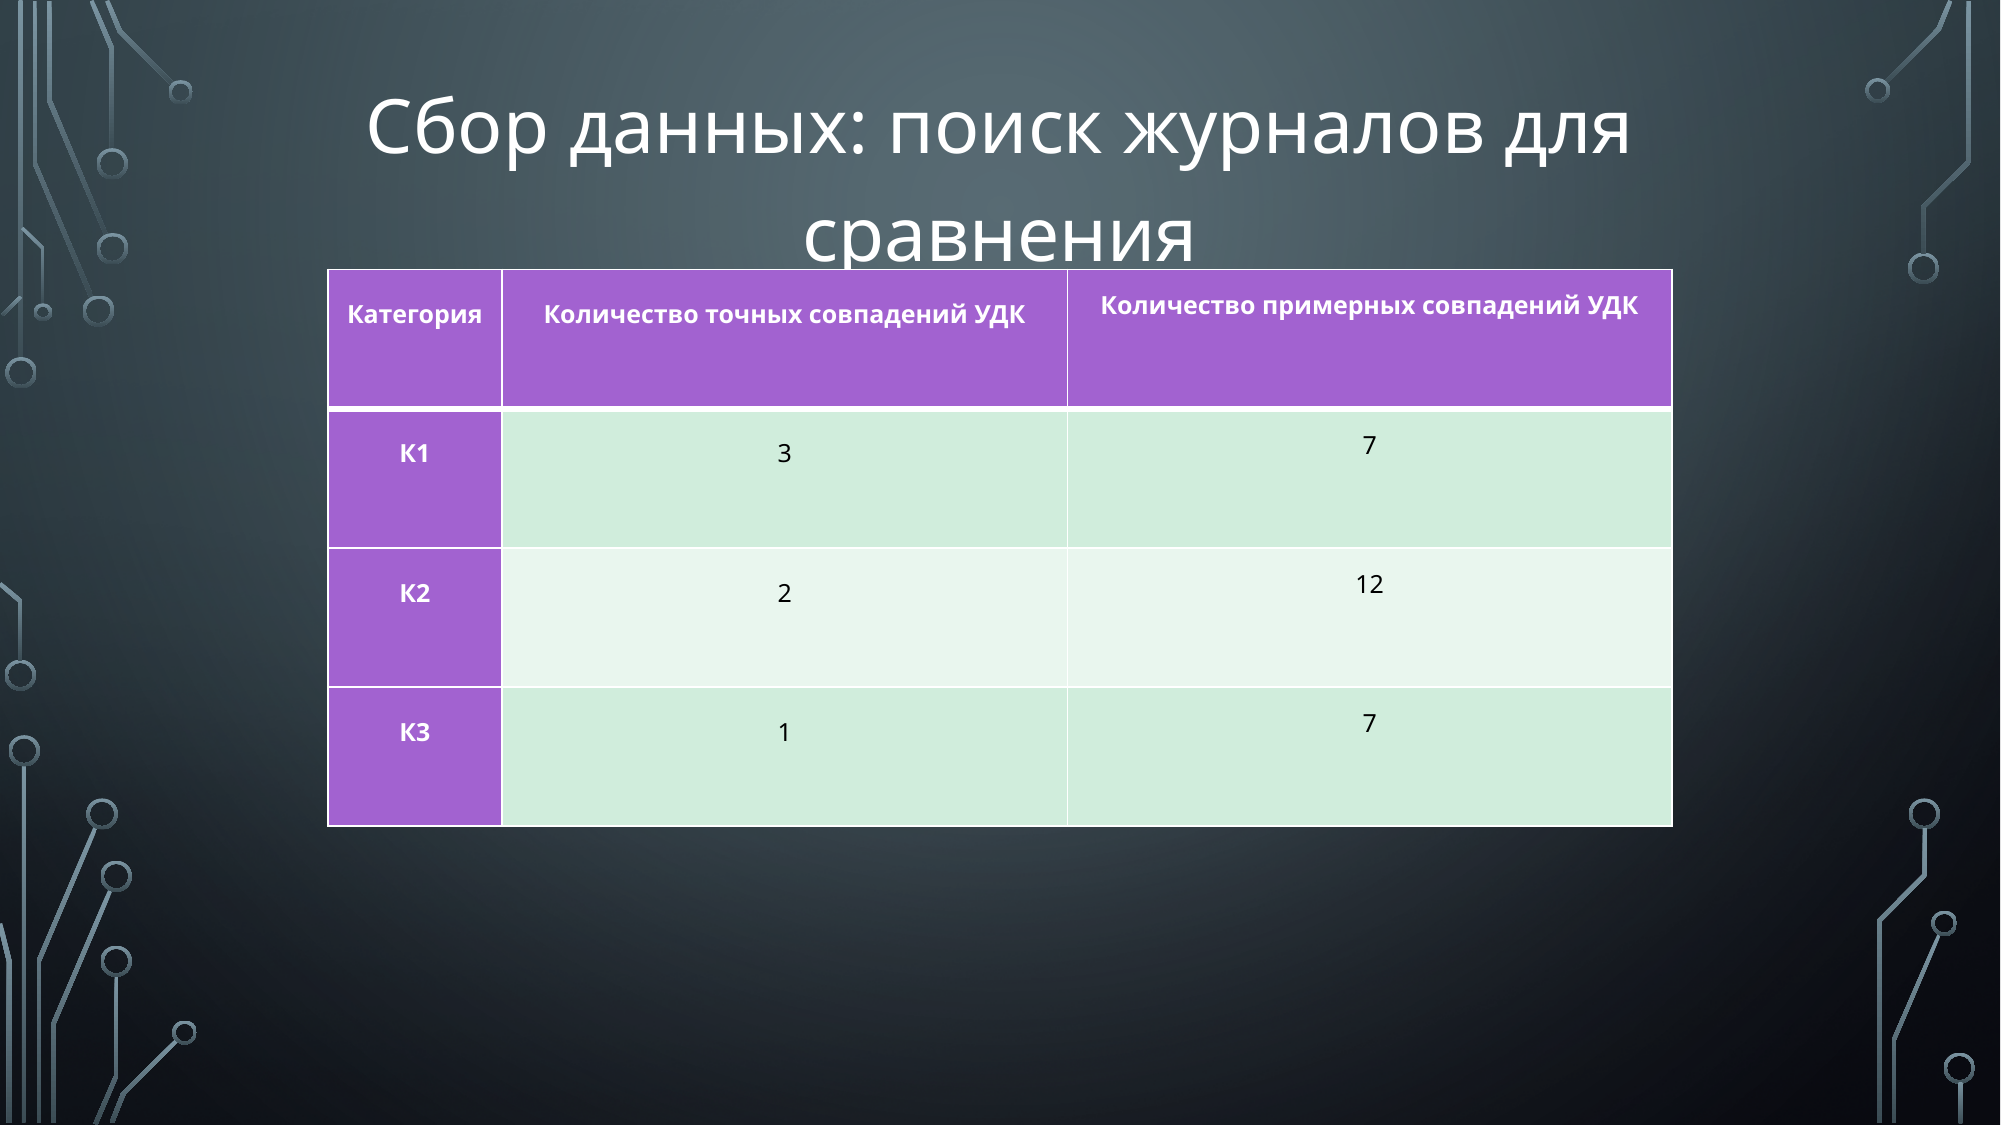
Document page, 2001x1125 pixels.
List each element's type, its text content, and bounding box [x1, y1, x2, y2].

table_cell 7 [1068, 688, 1671, 825]
text_box [187, 241, 1813, 1061]
table_cell 1 [503, 688, 1067, 825]
table_header Категория [329, 270, 501, 406]
table_cell К2 [329, 549, 501, 686]
table_header Количество точных совпадений УДК [503, 270, 1067, 406]
table_cell К1 [329, 412, 501, 547]
table_cell 12 [1068, 549, 1671, 686]
table_header Количество примерных совпадений УДК [1068, 270, 1671, 406]
table_cell К3 [329, 688, 501, 825]
list Сбор данных: поиск журналов для сравнения [187, 52, 1813, 241]
table_cell 3 [503, 412, 1067, 547]
table_cell 2 [503, 549, 1067, 686]
table_cell 7 [1068, 412, 1671, 547]
